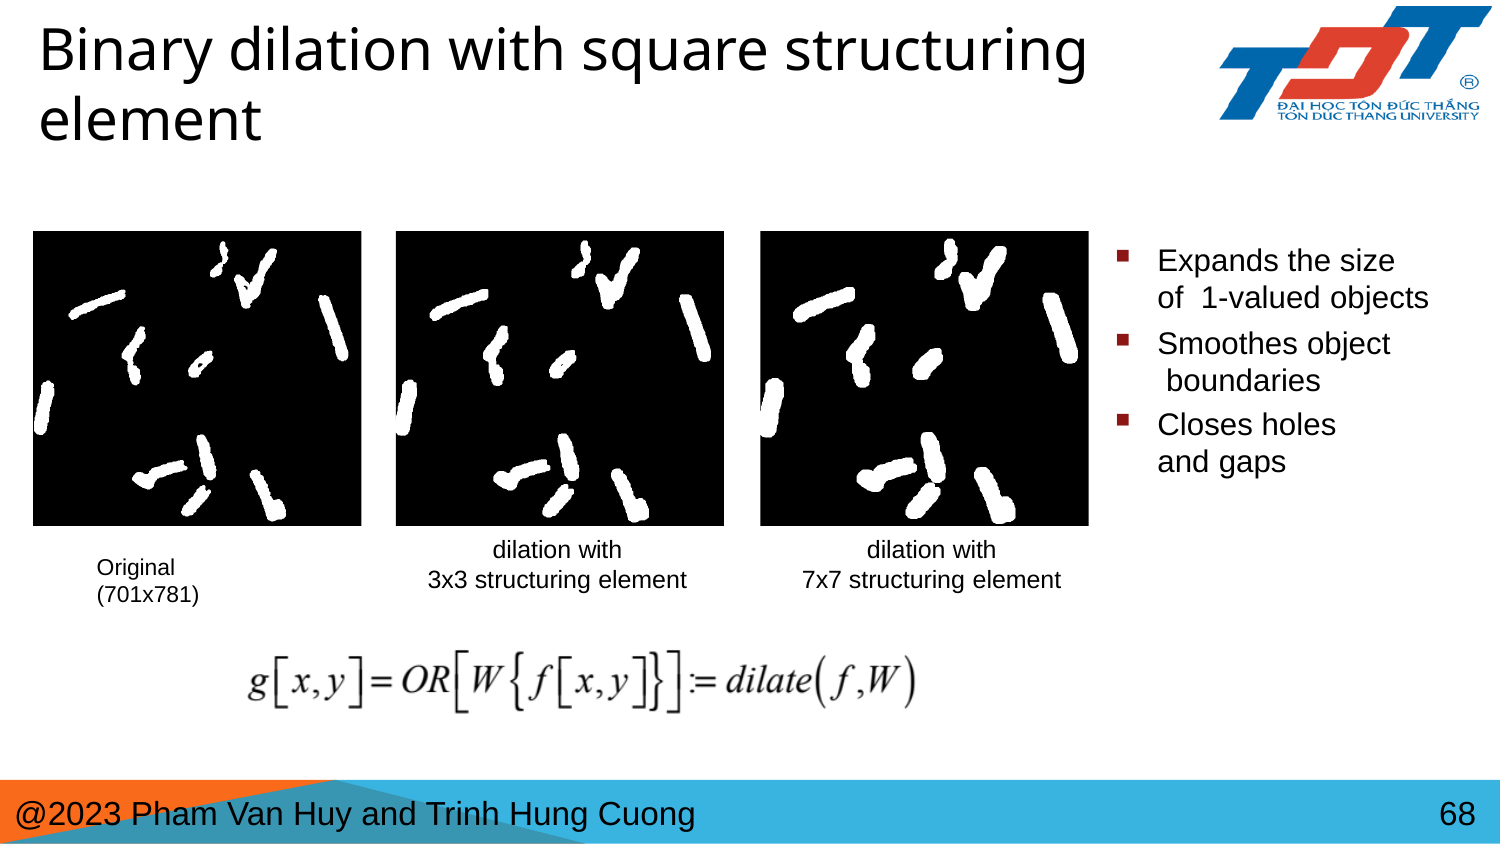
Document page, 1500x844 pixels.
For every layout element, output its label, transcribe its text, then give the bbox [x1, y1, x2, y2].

picture [1269, 6, 1492, 120]
text_box Expands the size of 1-valued objects Smoothes object boundaries Closes holes and gaps [1113, 238, 1476, 479]
picture [231, 642, 933, 722]
text_box Original (701x781) [95, 551, 279, 608]
text_box [395, 231, 724, 526]
text_box dilation with 3x3 structuring element [426, 532, 689, 594]
text_box [33, 231, 362, 527]
text_box dilation with 7x7 structuring element [800, 532, 1064, 594]
title Binary dilation with square structuring element [34, 1, 1269, 153]
text_box [760, 231, 1089, 527]
